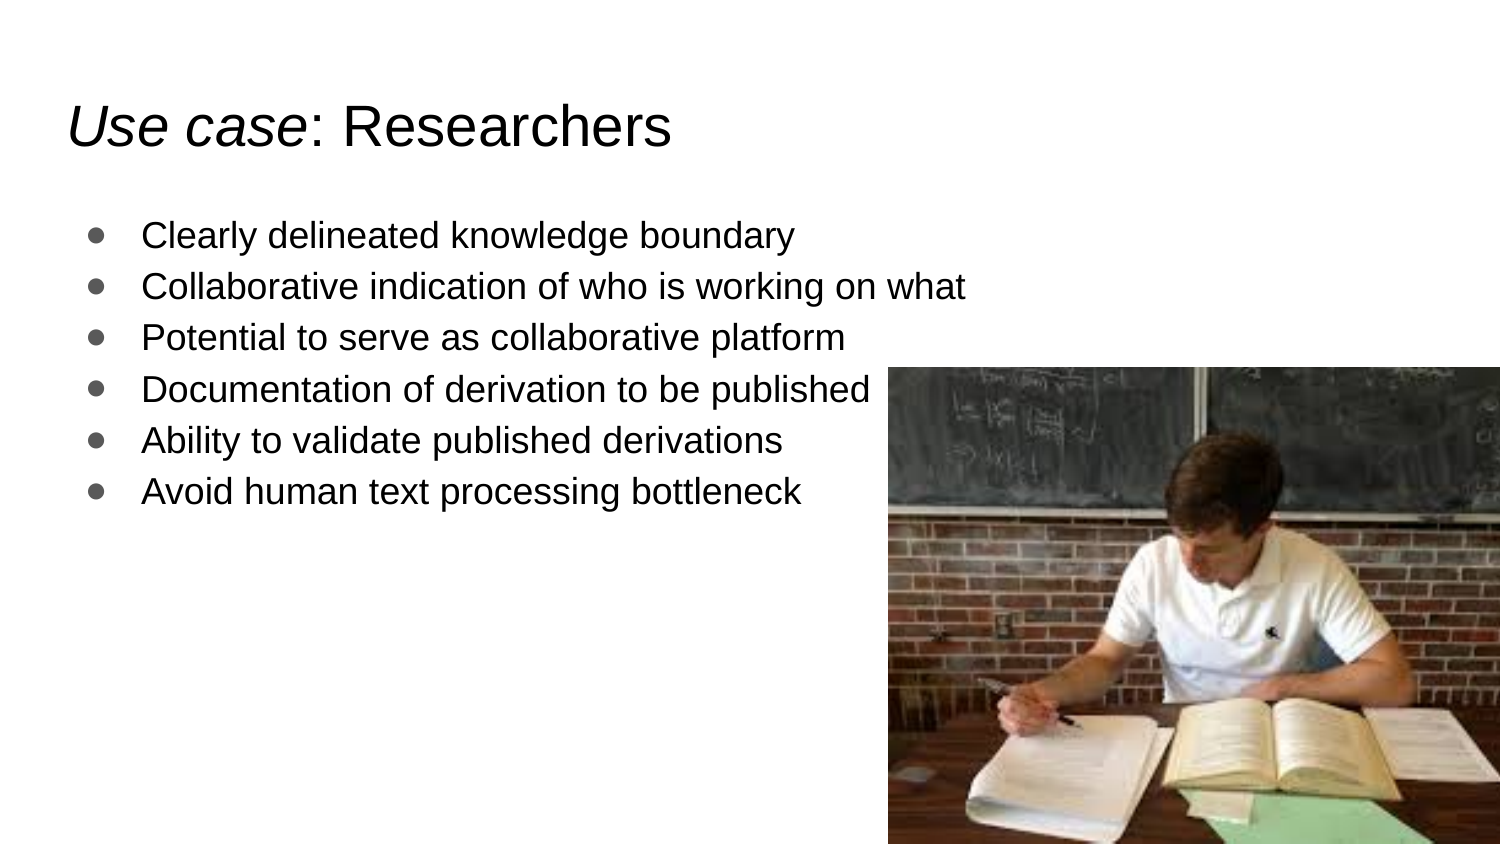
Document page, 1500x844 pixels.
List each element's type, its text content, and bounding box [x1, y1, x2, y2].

list Clearly delineated knowledge boundary Collaborative indication of who is working on what Potential to serve as collaborative platform Documentation of derivation to be published Ability to validate published derivations Avoid human text processing bottleneck [51, 189, 1449, 750]
picture [888, 367, 1500, 844]
title Use case: Researchers [51, 72, 1449, 167]
